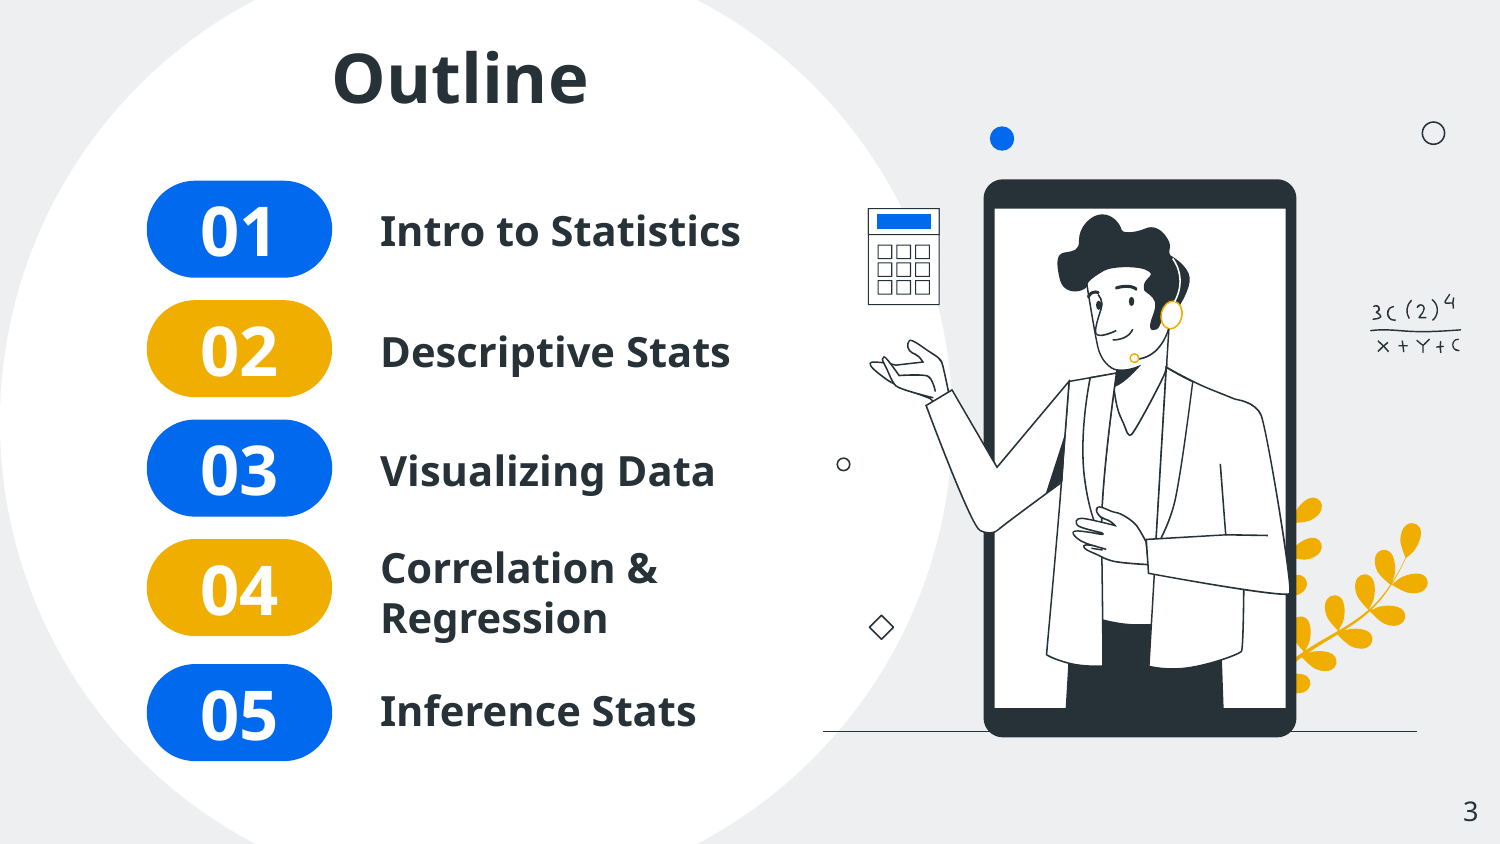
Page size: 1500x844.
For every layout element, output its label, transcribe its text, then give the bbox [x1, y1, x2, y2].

subtitle Inference Stats [364, 686, 775, 733]
title 02 [127, 316, 353, 382]
subtitle Descriptive Stats [364, 328, 775, 374]
text_box [159, 501, 320, 517]
text_box [159, 539, 320, 555]
subtitle Intro to Statistics [364, 206, 775, 253]
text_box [861, 179, 1430, 738]
text_box [159, 300, 320, 316]
text_box [159, 262, 320, 278]
title Outline [316, 16, 965, 135]
title 03 [127, 435, 353, 501]
text_box [159, 419, 320, 435]
title 05 [127, 680, 353, 745]
text_box [160, 382, 319, 398]
title 04 [127, 555, 353, 620]
subtitle Correlation & Regression [364, 559, 856, 625]
text_box [159, 745, 320, 762]
text_box [159, 180, 319, 196]
text_box [159, 620, 320, 637]
text_box [989, 126, 1015, 151]
subtitle Visualizing Data [364, 446, 775, 493]
title 01 [127, 196, 353, 262]
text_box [867, 207, 940, 306]
text_box [159, 664, 320, 680]
slide_number ‹#› [1403, 779, 1494, 844]
